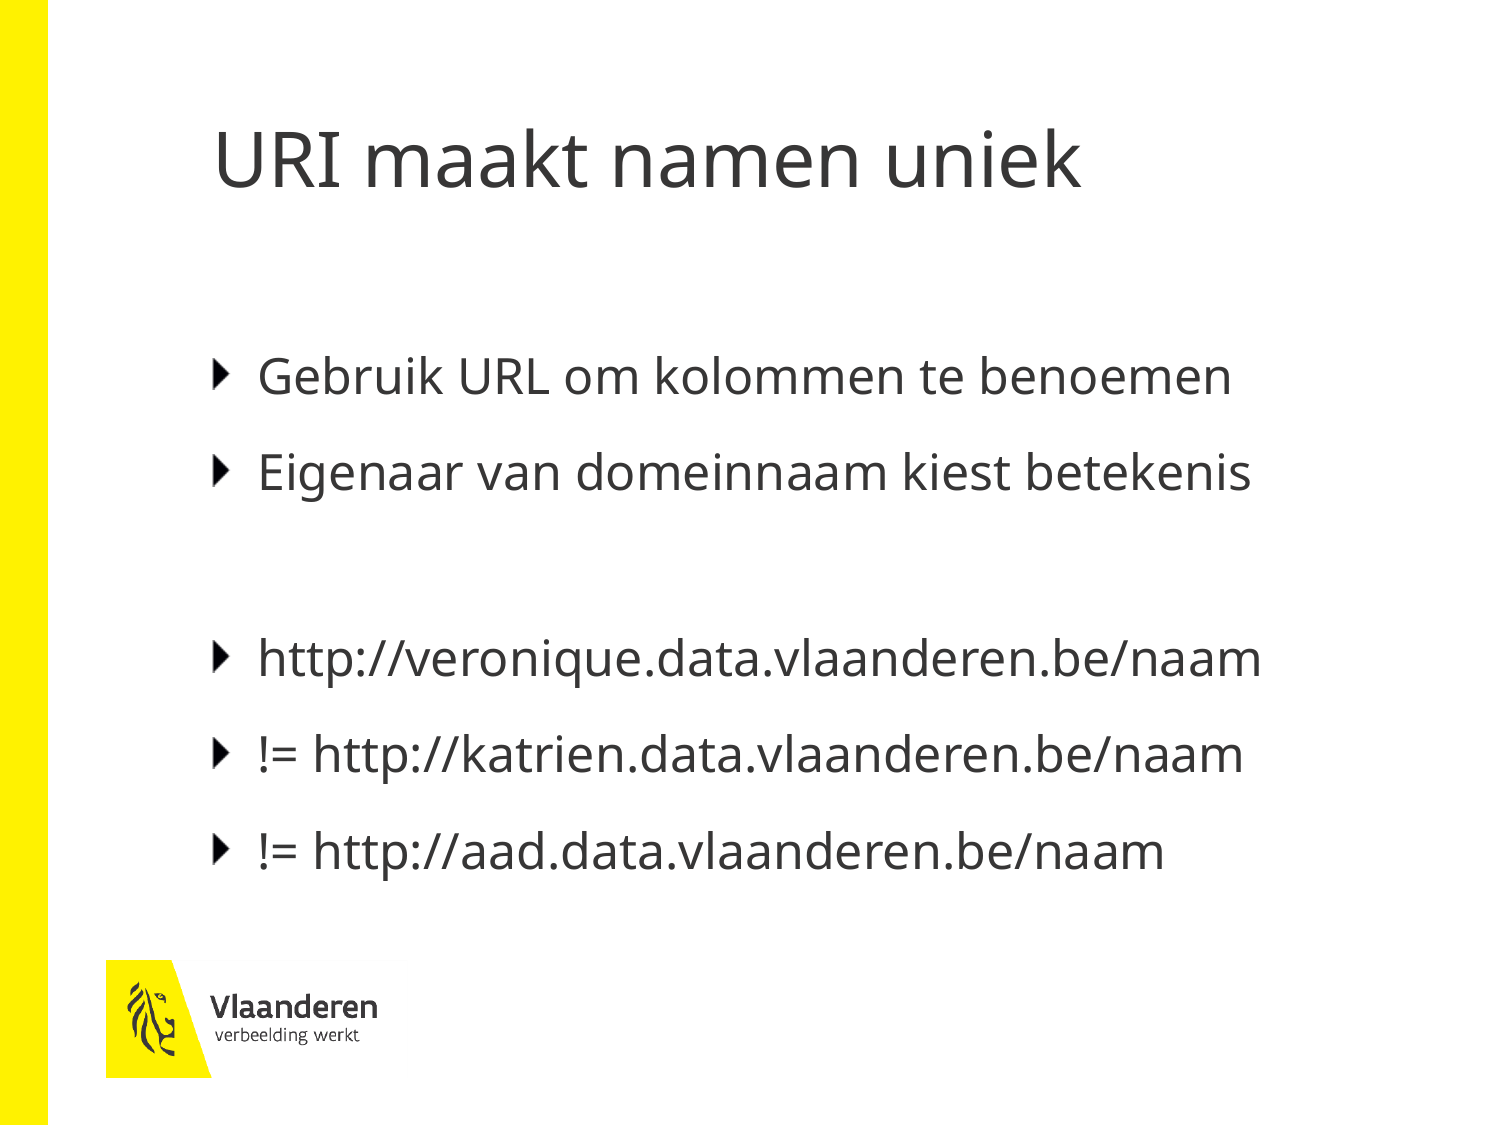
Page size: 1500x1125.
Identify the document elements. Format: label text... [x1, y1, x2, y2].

picture [212, 833, 258, 865]
picture [212, 454, 258, 487]
picture [212, 640, 258, 673]
list Gebruik URL om kolommen te benoemen Eigenaar van domeinnaam kiest betekenis http://veronique.data.vlaanderen.be/naam != http://katrien.data.vlaanderen.be/naam != http://aad.data.vlaanderen.be/naam [212, 314, 1430, 917]
picture [212, 737, 258, 769]
picture [212, 358, 258, 390]
picture [106, 960, 408, 1078]
title URI maakt namen uniek [212, 124, 1430, 308]
